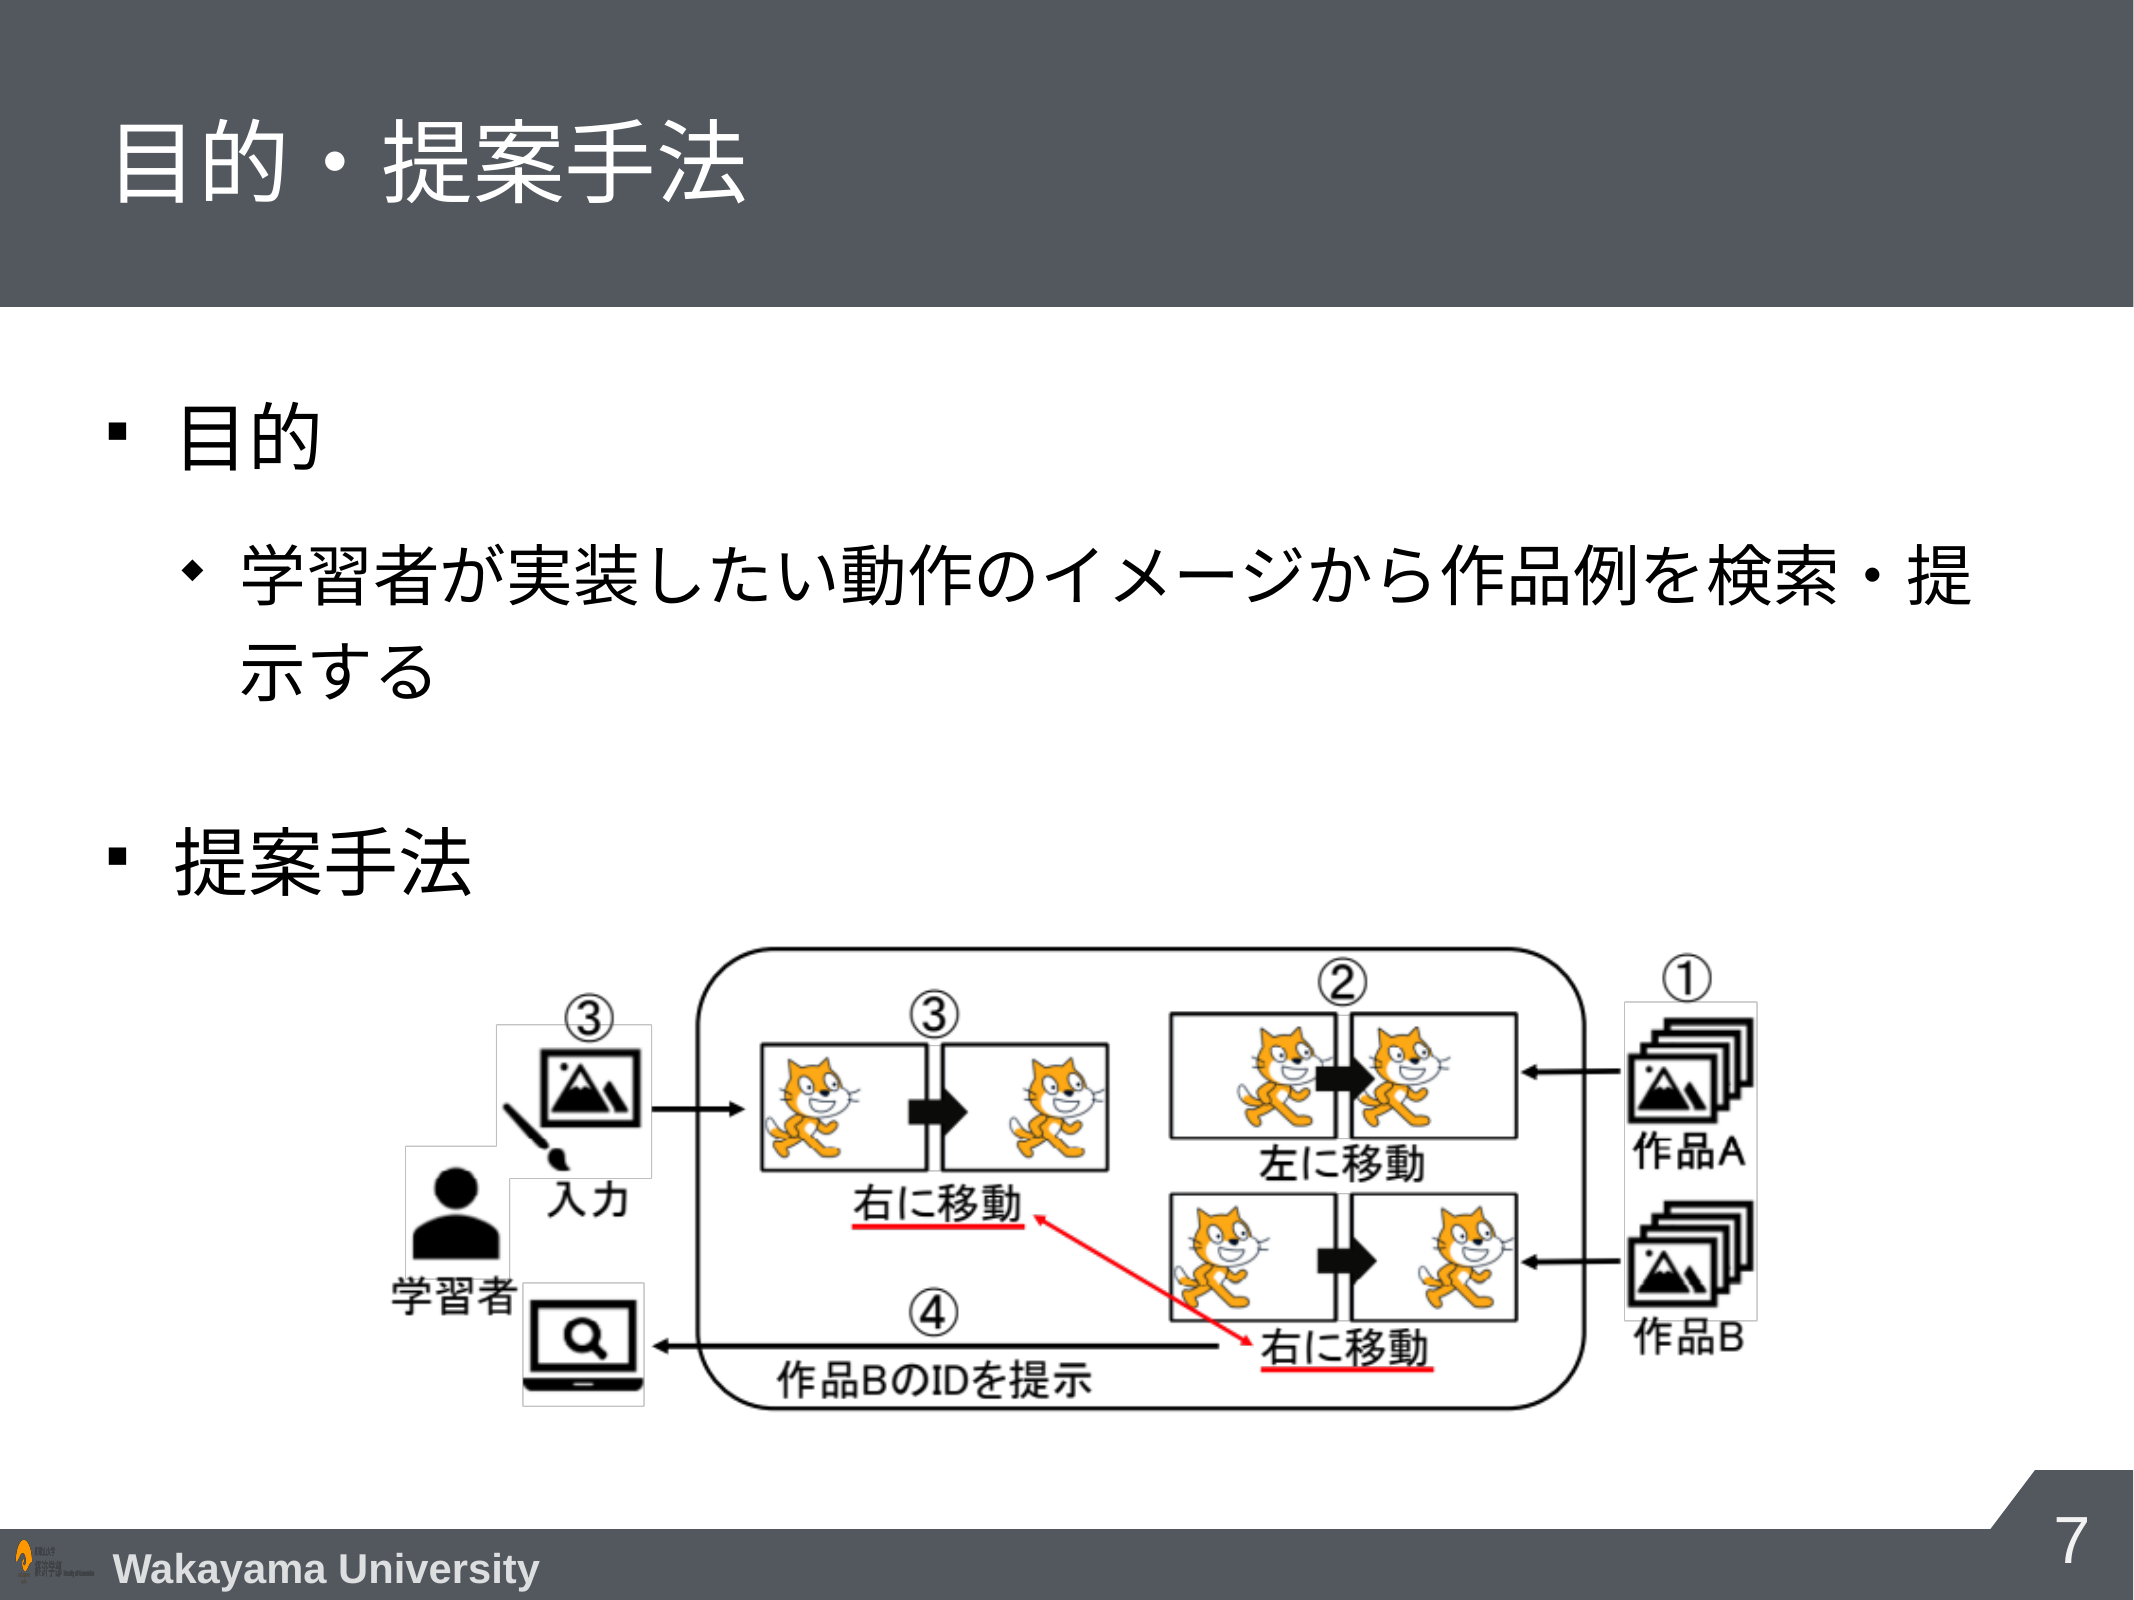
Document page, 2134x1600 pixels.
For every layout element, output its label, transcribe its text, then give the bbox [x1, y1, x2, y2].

list 目的 学習者が実装したい動作のイメージから作品例を検索・提示する 提案手法 [97, 363, 2036, 1471]
title 目的・提案手法 [97, 5, 2036, 303]
picture [353, 916, 1780, 1436]
slide_number 7 [2021, 1487, 2122, 1587]
picture [14, 1535, 95, 1589]
